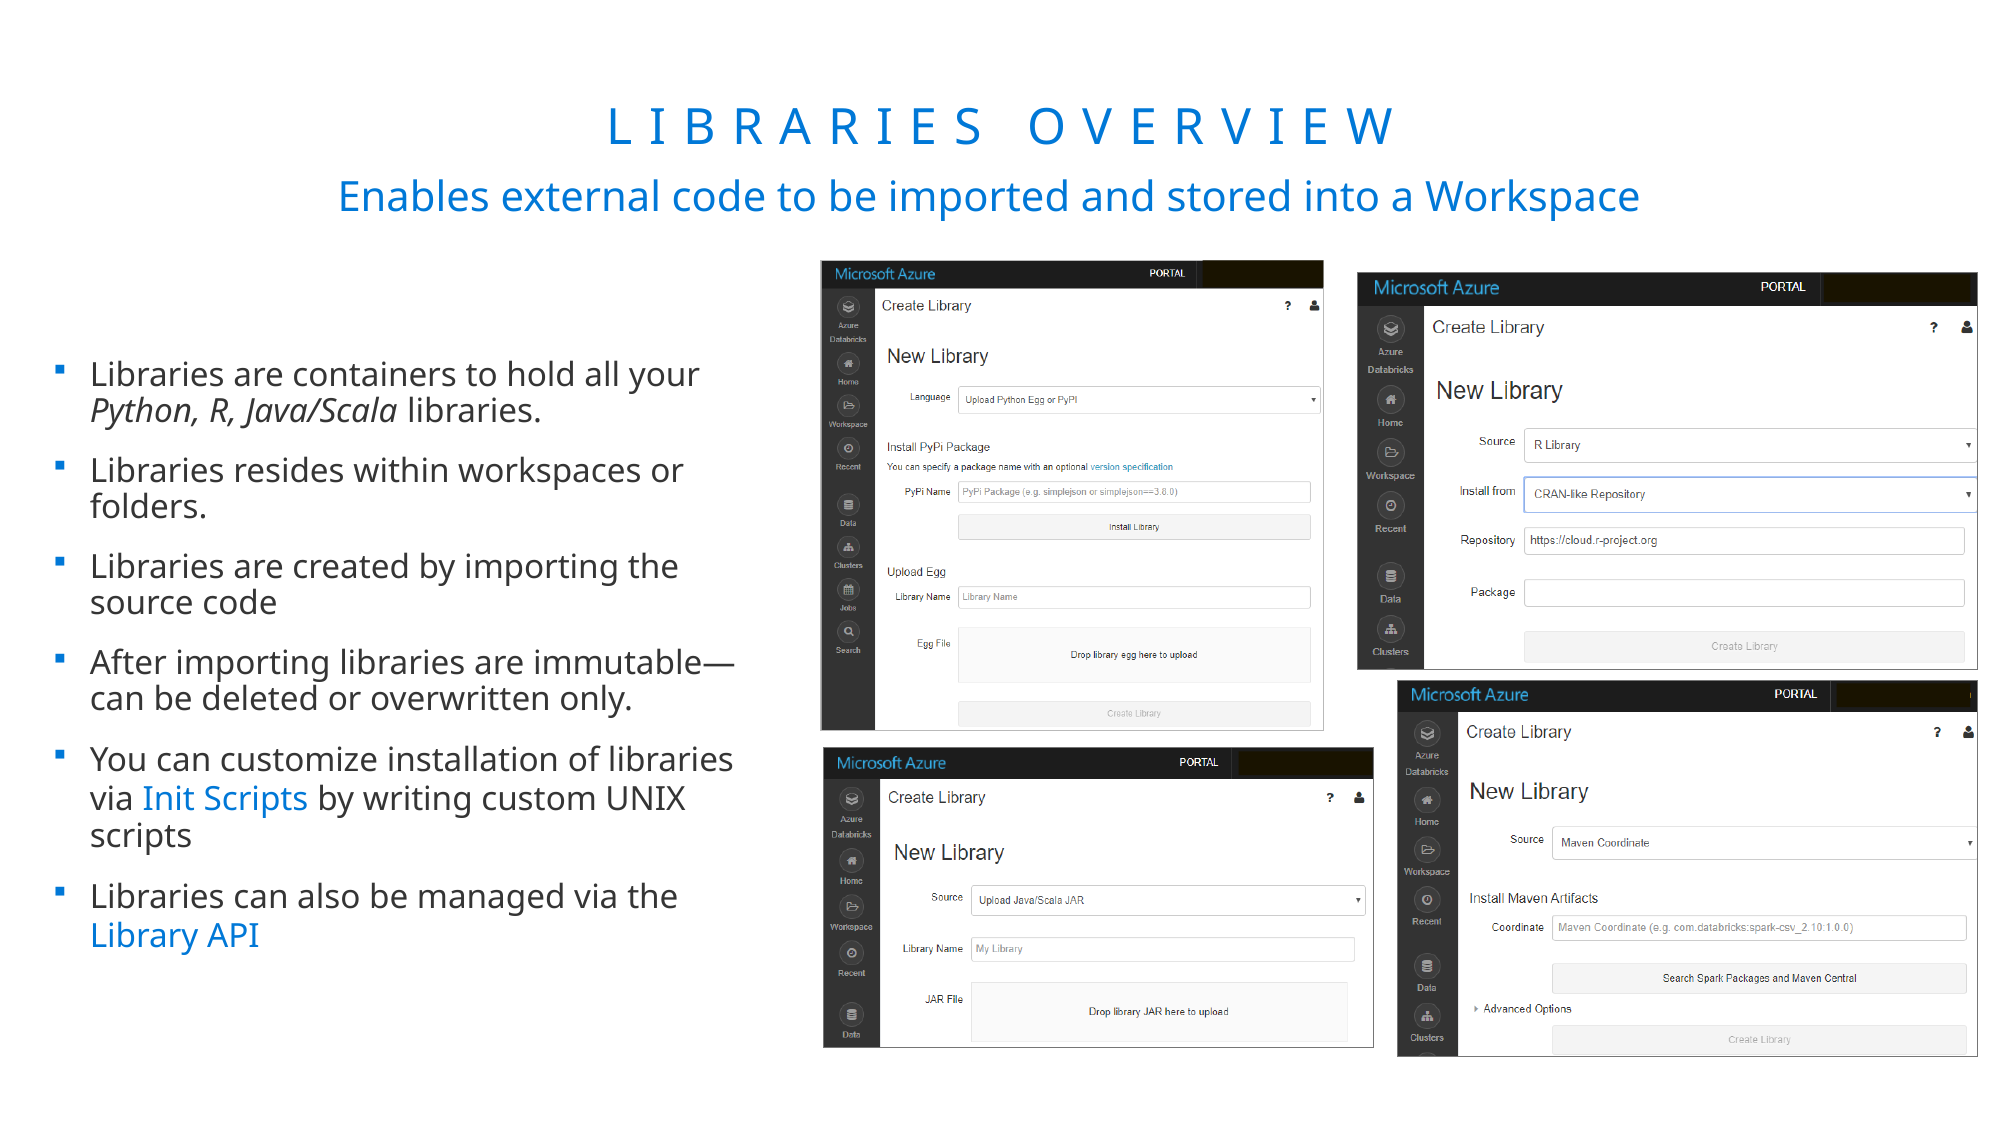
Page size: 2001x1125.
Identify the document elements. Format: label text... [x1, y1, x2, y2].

text_box Enables external code to be imported and stored into a Workspace [0, 160, 2000, 236]
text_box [1357, 271, 1978, 670]
text_box Libraries are containers to hold all your Python, R, Java/Scala libraries. Libraries resides within workspaces or folders. Libraries are created by importing the source code After importing libraries are immutable—can be deleted or overwritten only. You can customize installation of libraries via Init Scripts by writing custom UNIX scripts Libraries can also be managed via the Library API [29, 342, 777, 971]
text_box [819, 259, 1324, 731]
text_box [1397, 680, 1978, 1057]
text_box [823, 747, 1374, 1048]
title Libraries Overview [43, 54, 1956, 160]
